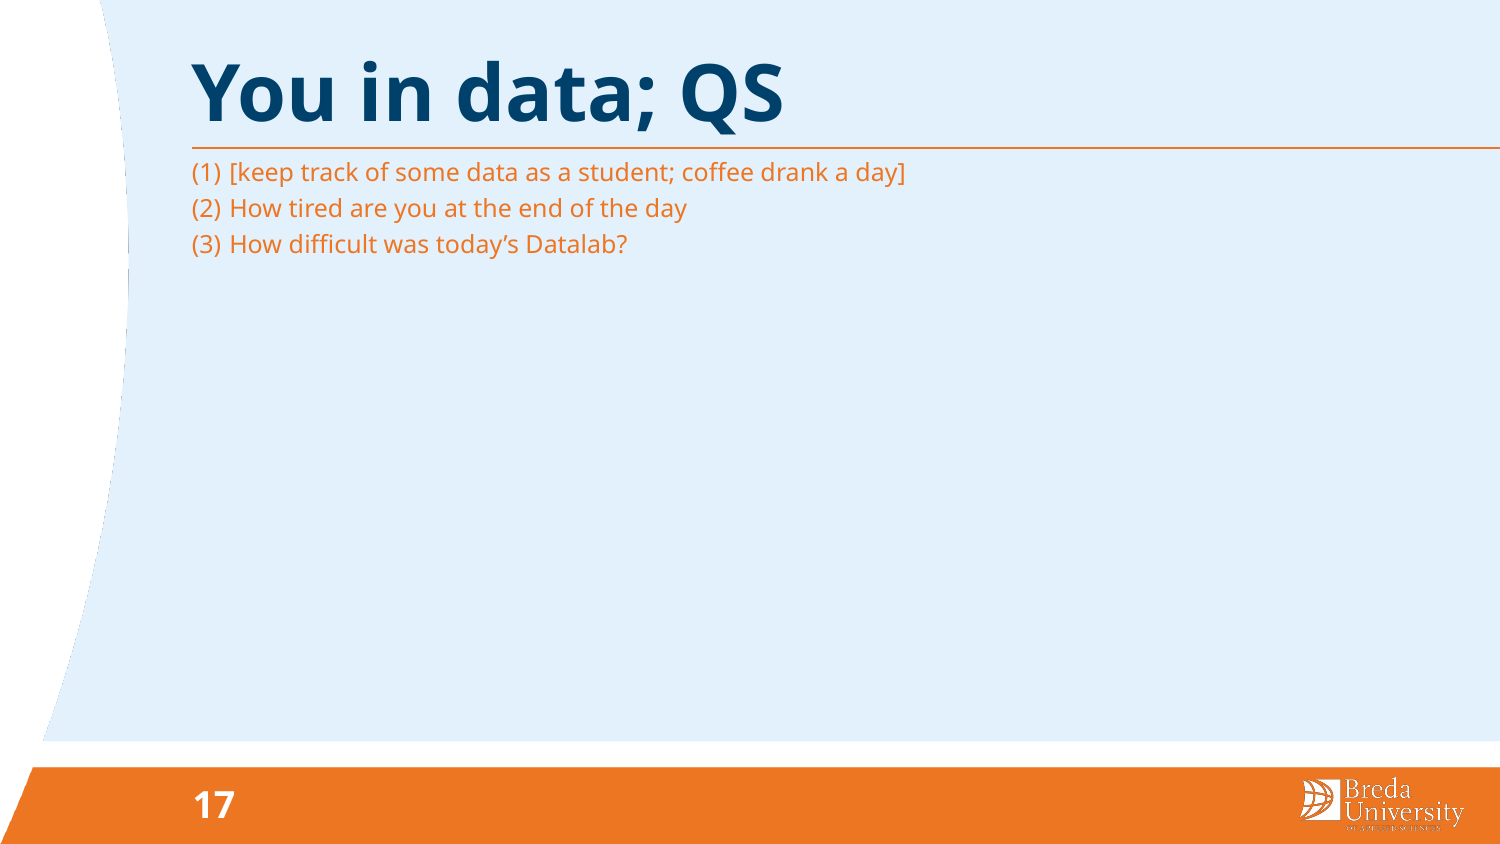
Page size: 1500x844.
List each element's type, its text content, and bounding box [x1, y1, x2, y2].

picture [0, 0, 1500, 844]
title You in data; QS [191, 3, 1341, 138]
slide_number 17 [177, 773, 351, 819]
list [keep track of some data as a student; coffee drank a day] How tired are you at the end of the day How difficult was today’s Datalab? [191, 150, 1341, 715]
